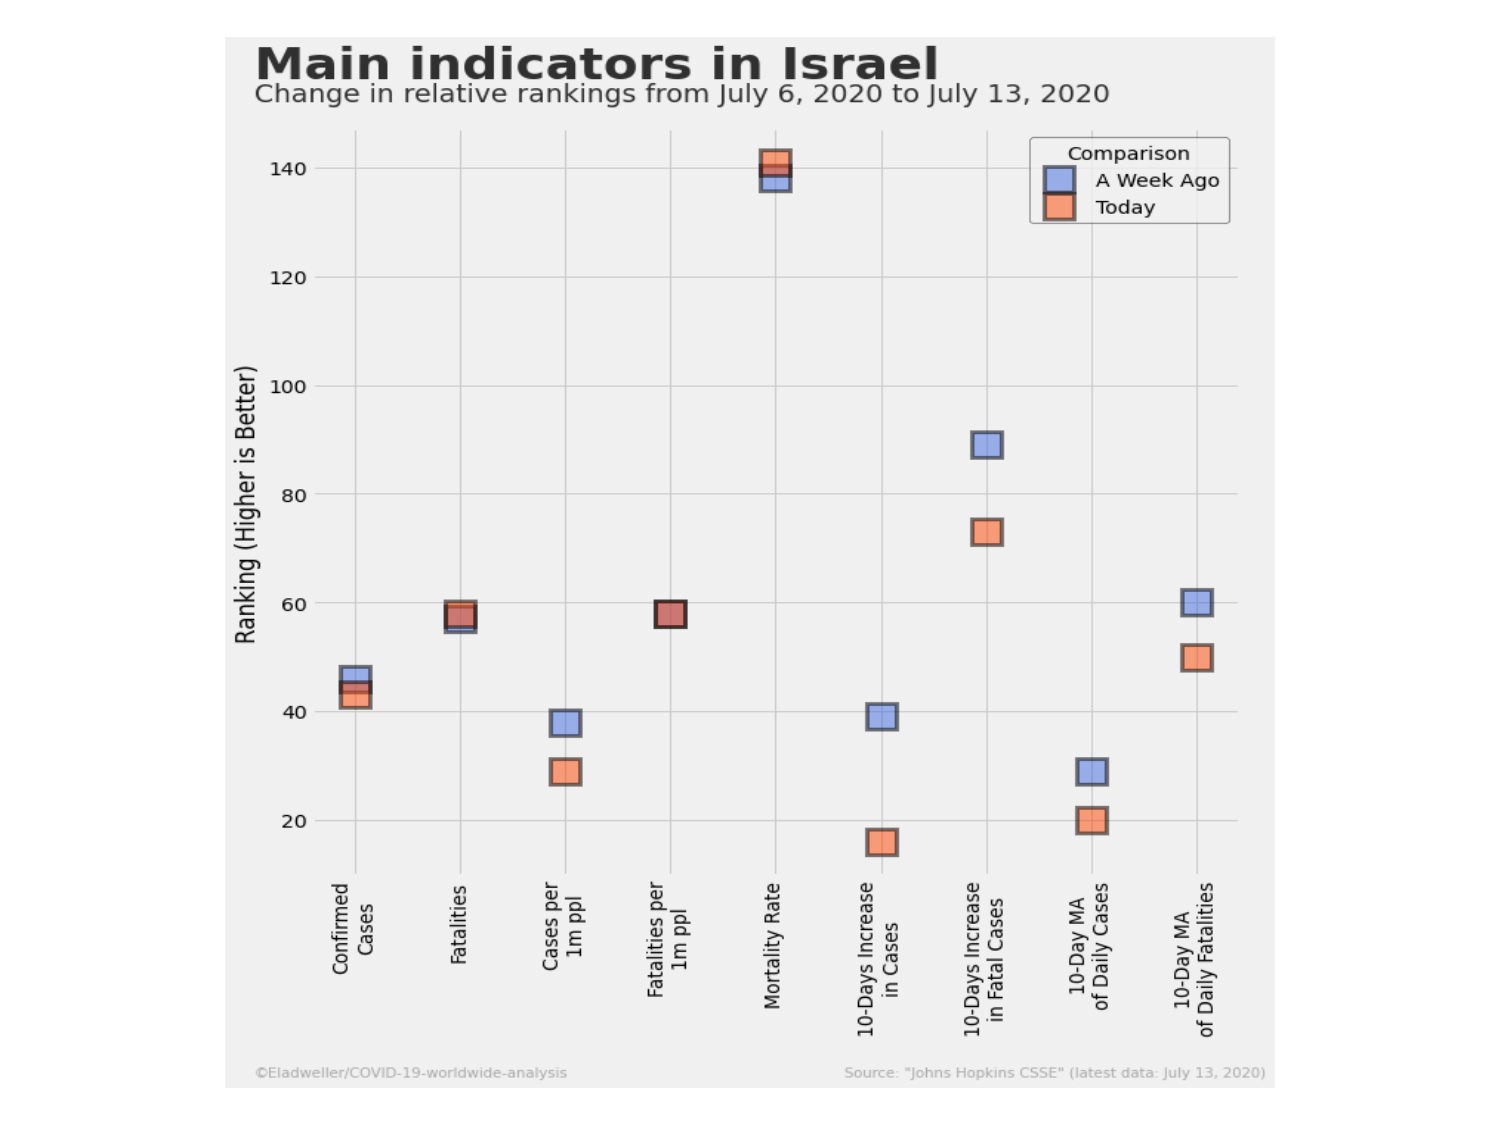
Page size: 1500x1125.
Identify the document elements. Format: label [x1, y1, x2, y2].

picture [224, 37, 1276, 1088]
